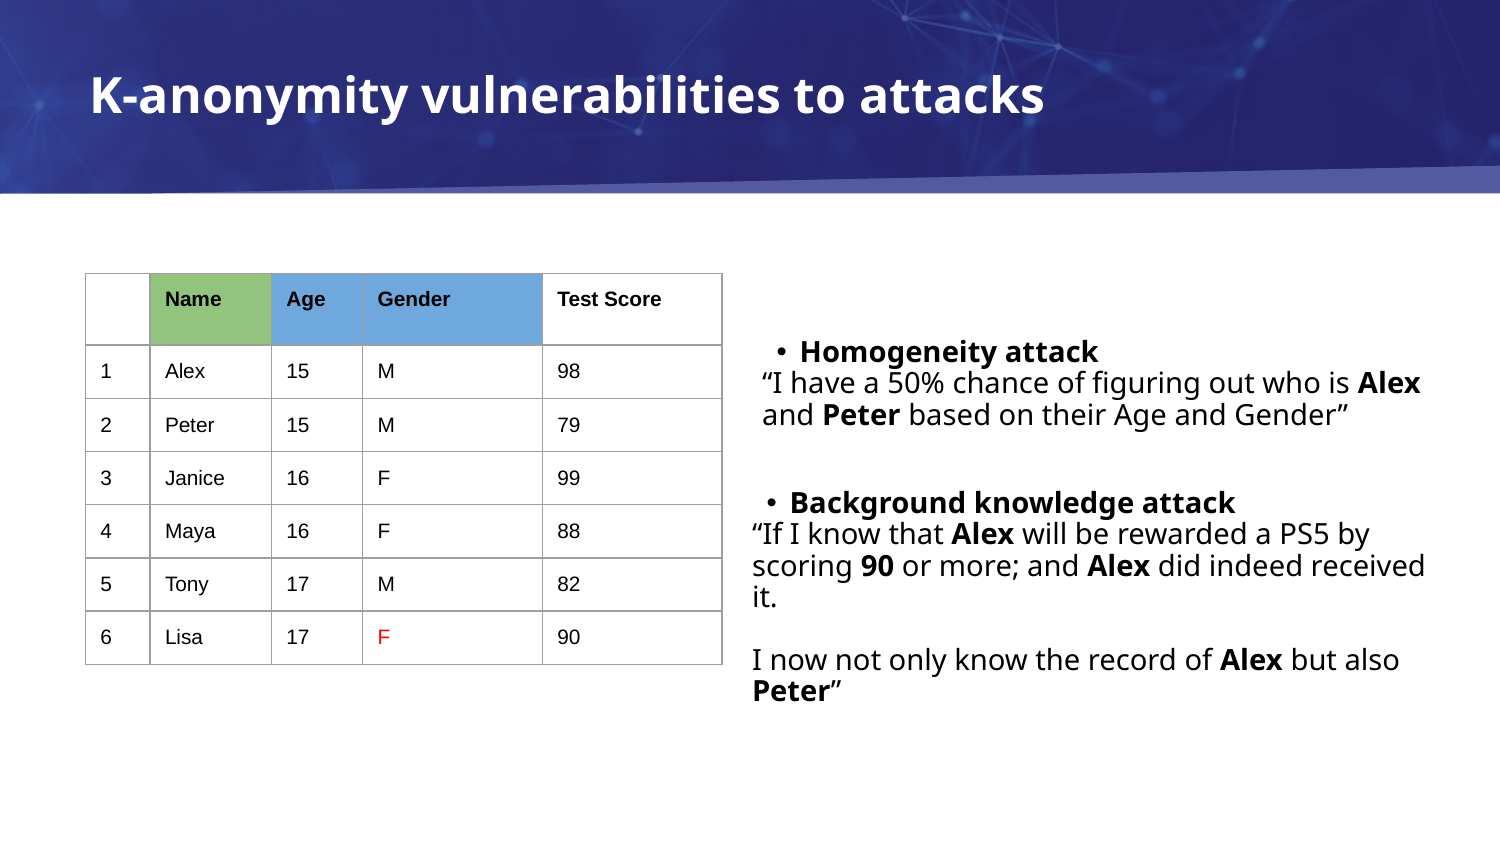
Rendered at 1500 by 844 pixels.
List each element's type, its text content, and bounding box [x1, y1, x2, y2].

table_cell M [363, 559, 542, 610]
table_cell 15 [272, 399, 362, 451]
table_cell Peter [151, 399, 271, 451]
table_cell Tony [151, 559, 271, 610]
table_cell 17 [272, 612, 362, 664]
table_header [86, 274, 149, 344]
table_cell M [363, 399, 542, 451]
table_cell Alex [151, 346, 271, 398]
table_cell F [363, 612, 542, 664]
table_header Test Score [543, 274, 721, 344]
table_cell 99 [543, 452, 721, 504]
table_cell 15 [272, 346, 362, 398]
table_cell Lisa [151, 612, 271, 664]
table_cell 16 [272, 452, 362, 504]
table_cell 88 [543, 505, 721, 557]
table_cell 2 [86, 399, 149, 451]
table_cell 6 [86, 612, 149, 664]
table_cell 5 [86, 559, 149, 610]
table_cell M [363, 346, 542, 398]
table_header Name [151, 274, 271, 344]
table_cell Maya [151, 505, 271, 557]
table_header Gender [363, 274, 542, 344]
table_cell 79 [543, 399, 721, 451]
text_box Homogeneity attack “I have a 50% chance of figuring out who is Alex and Peter based on their Age and Gender” [747, 322, 1468, 510]
table_cell 1 [86, 346, 149, 398]
table_cell 4 [86, 505, 149, 557]
table_cell F [363, 505, 542, 557]
table_cell F [363, 452, 542, 504]
table_cell 90 [543, 612, 721, 664]
title K-anonymity vulnerabilities to attacks [74, 38, 1419, 156]
table_cell 3 [86, 452, 149, 504]
table_cell 82 [543, 559, 721, 610]
table_header Age [272, 274, 362, 344]
table_cell 17 [272, 559, 362, 610]
table_cell 16 [272, 505, 362, 557]
table_cell Janice [151, 452, 271, 504]
text_box Background knowledge attack “If I know that Alex will be rewarded a PS5 by scoring 90 or more; and Alex did indeed received it. I now not only know the record of Alex but also Peter” [737, 438, 1453, 723]
table_cell 98 [543, 346, 721, 398]
